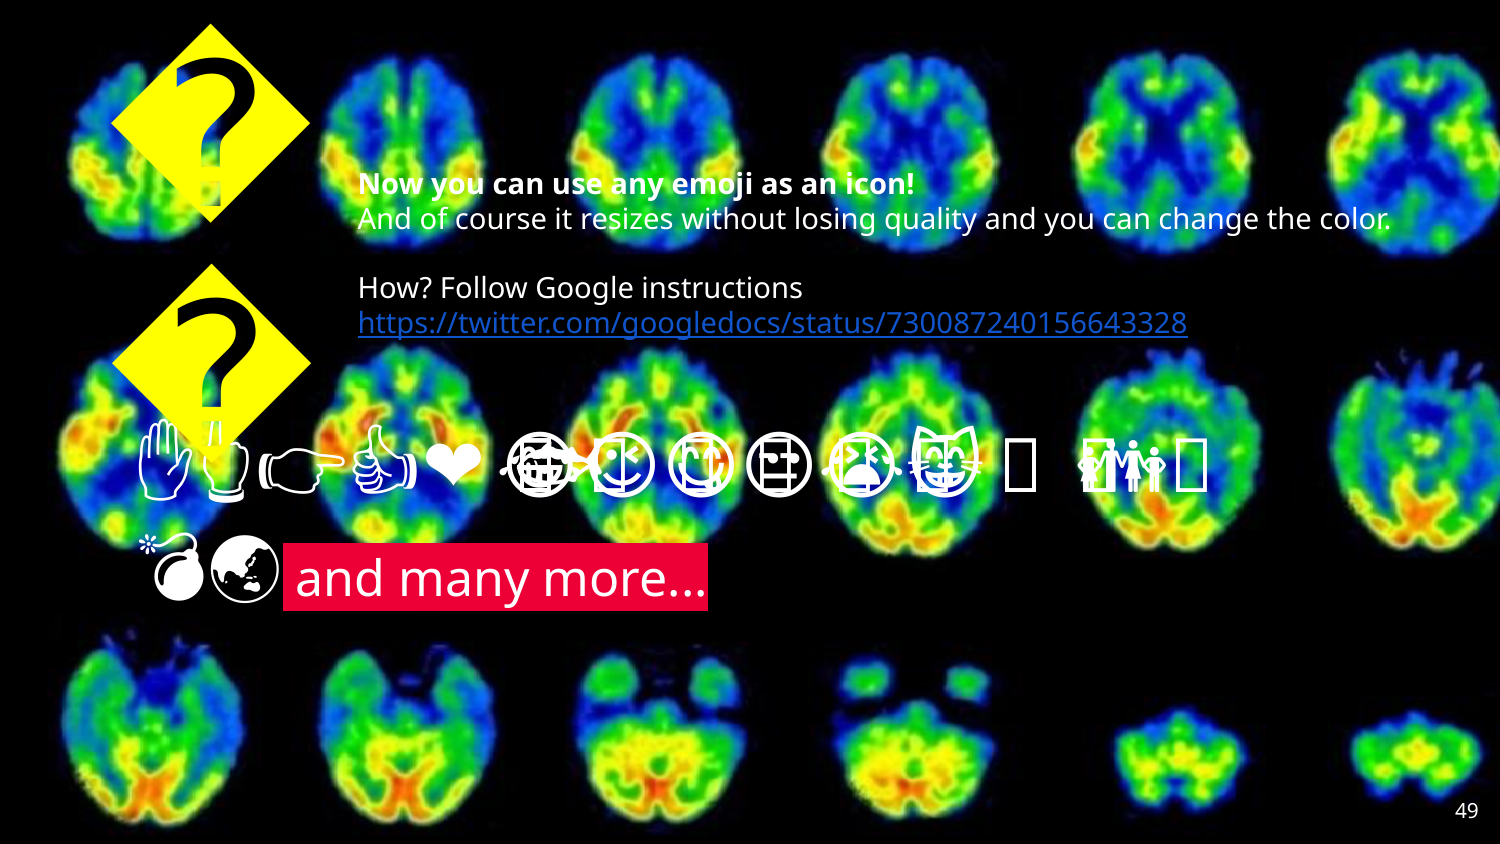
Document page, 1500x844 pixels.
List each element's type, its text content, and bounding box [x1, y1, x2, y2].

slide_number 49 [1403, 779, 1494, 844]
text_box 😉 [93, 140, 331, 353]
text_box Now you can use any emoji as an icon! And of course it resizes without losing quality and you can change the color. How? Follow Google instructions https://twitter.com/googledocs/status/730087240156643328 [342, 149, 1438, 377]
picture [0, 0, 1500, 844]
text_box ✋👆👉👍👤👦👧👨👩👪💃🏃💑❤😂😉😋😒😭👶😸🐟🍒🍔💣📌📖🔨🎃🎈🎨🏈🏰🌏🔌🔑 and many more... [120, 389, 1322, 812]
